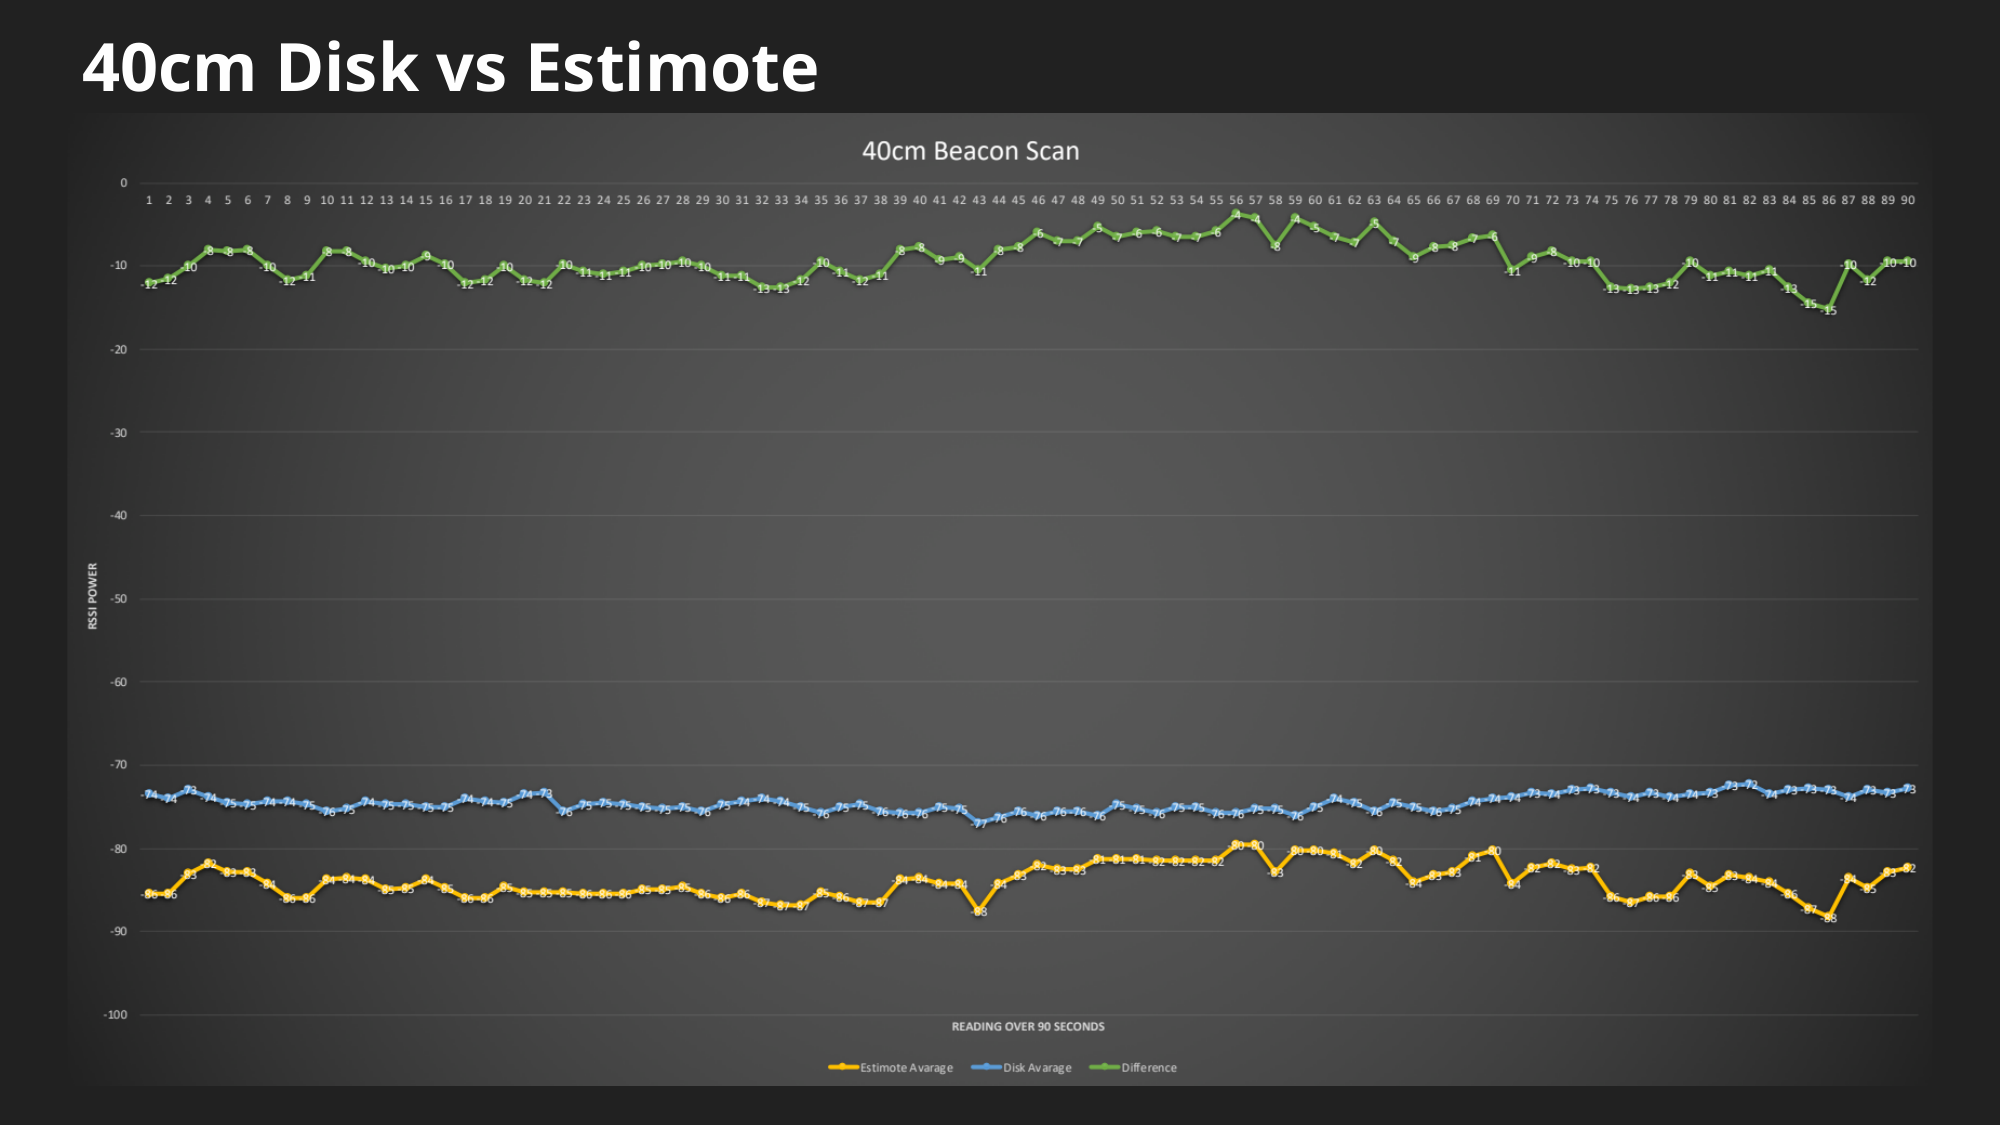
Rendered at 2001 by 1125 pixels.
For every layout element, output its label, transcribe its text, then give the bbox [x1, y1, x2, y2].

picture [67, 112, 1933, 1087]
text_box 40cm Disk vs Estimote [67, 17, 920, 112]
